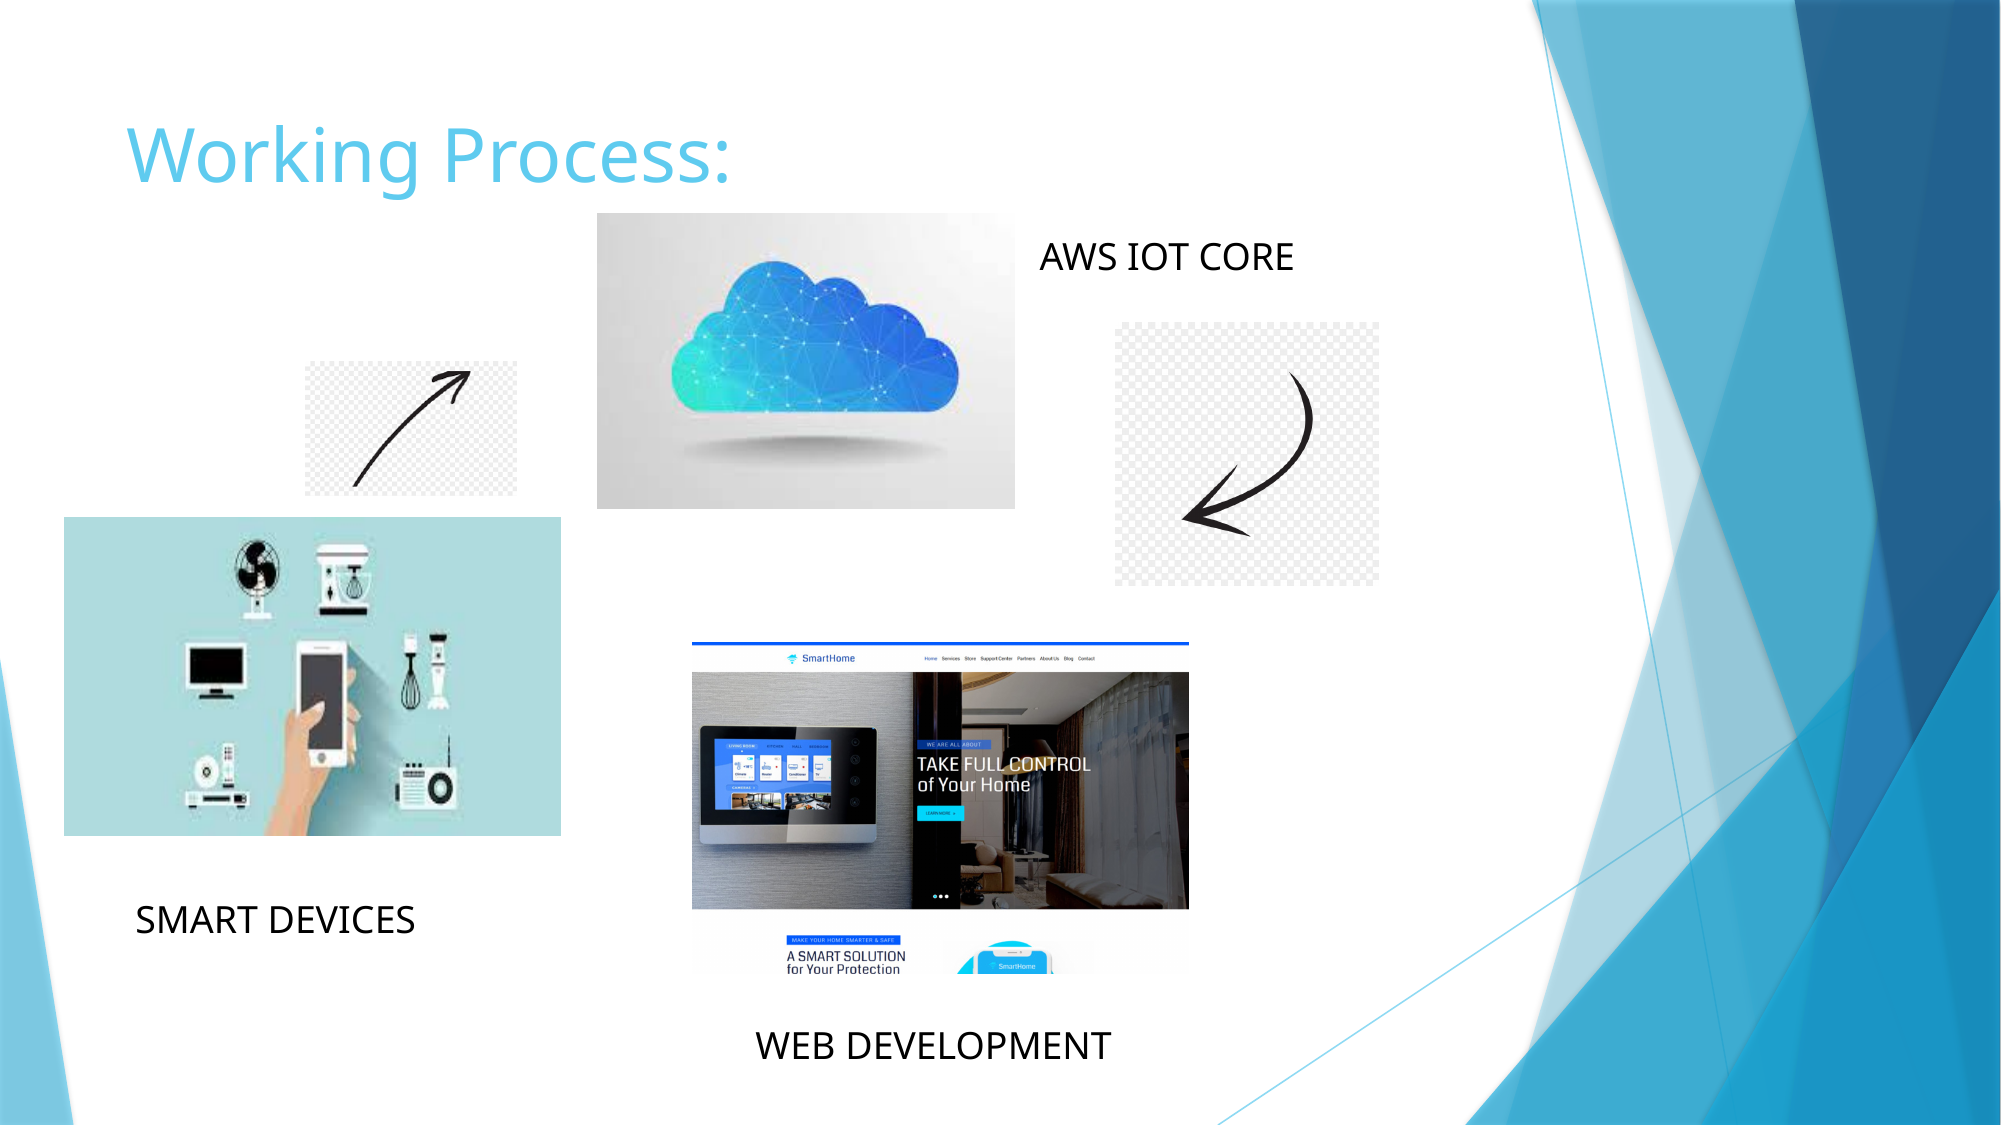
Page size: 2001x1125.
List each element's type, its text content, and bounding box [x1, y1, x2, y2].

picture [63, 516, 562, 837]
picture [596, 212, 1015, 510]
text_box WEB DEVELOPMENT [740, 1014, 1754, 1075]
title Working Process: [111, 99, 1522, 317]
picture [304, 360, 518, 497]
text_box SMART DEVICES [120, 888, 687, 949]
picture [692, 642, 1189, 975]
picture [1114, 322, 1379, 587]
text_box AWS IOT CORE [1024, 225, 2000, 286]
